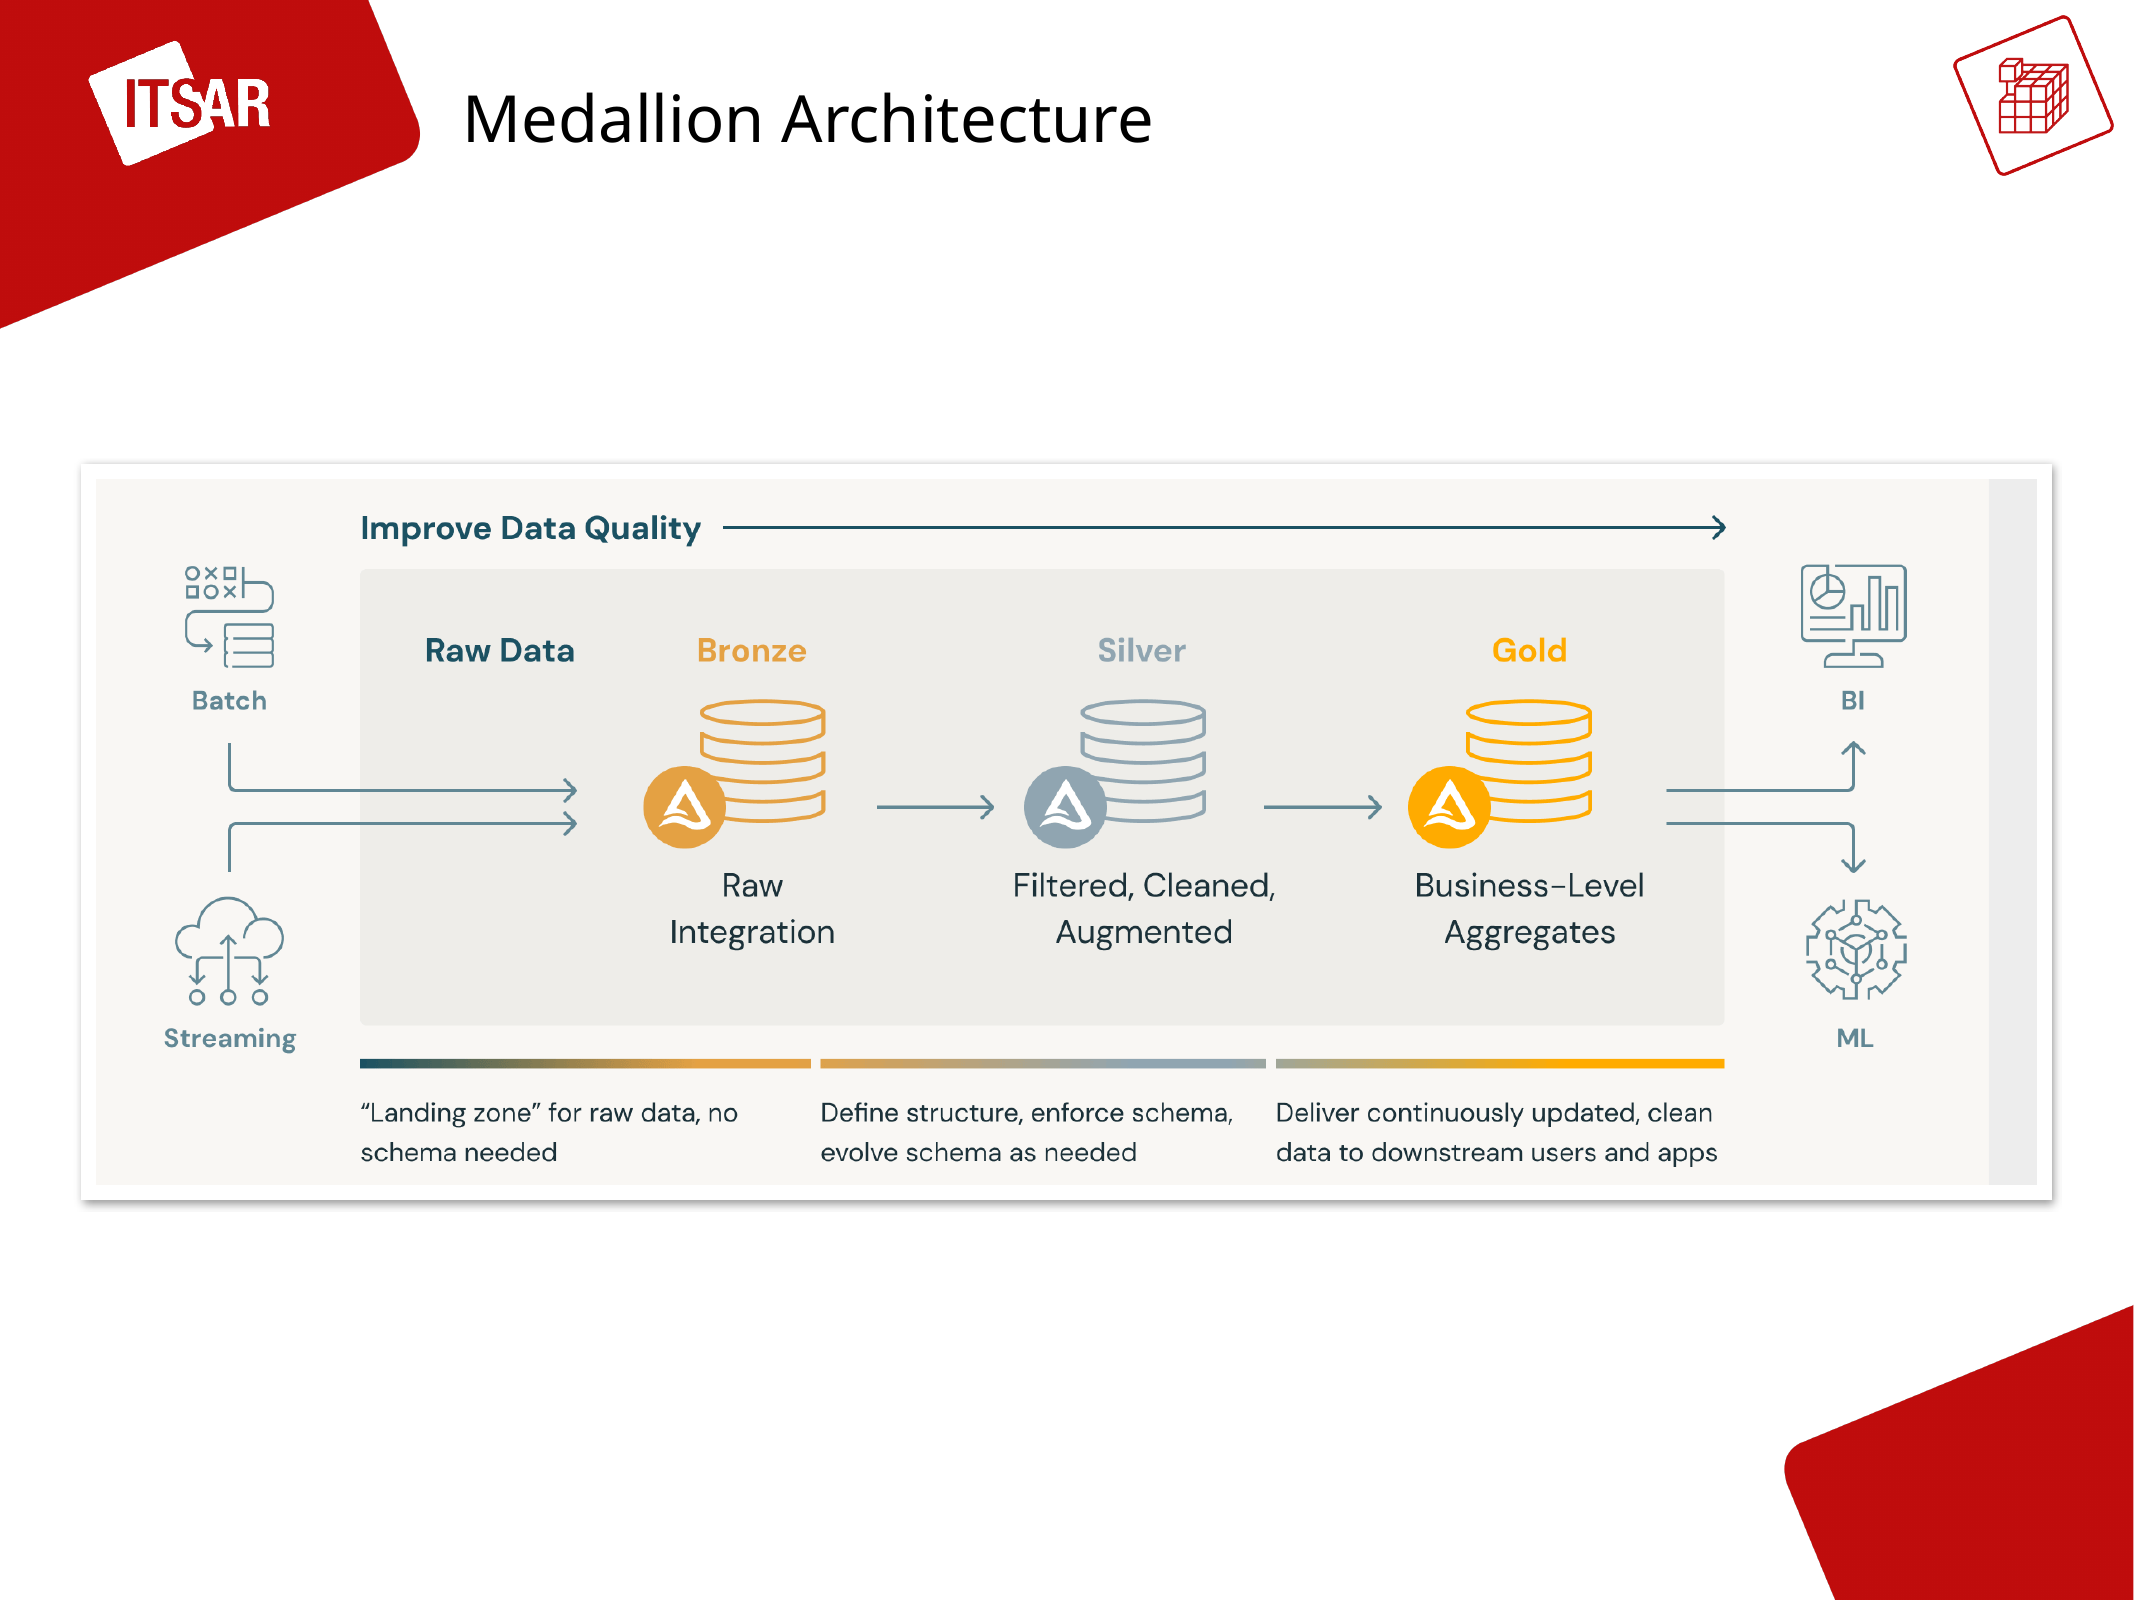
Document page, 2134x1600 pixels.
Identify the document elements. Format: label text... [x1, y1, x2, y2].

picture [1953, 15, 2114, 176]
picture [1777, 1230, 2134, 1600]
picture [95, 478, 2038, 1186]
picture [0, 0, 427, 370]
title Medallion Architecture [447, 78, 1468, 165]
